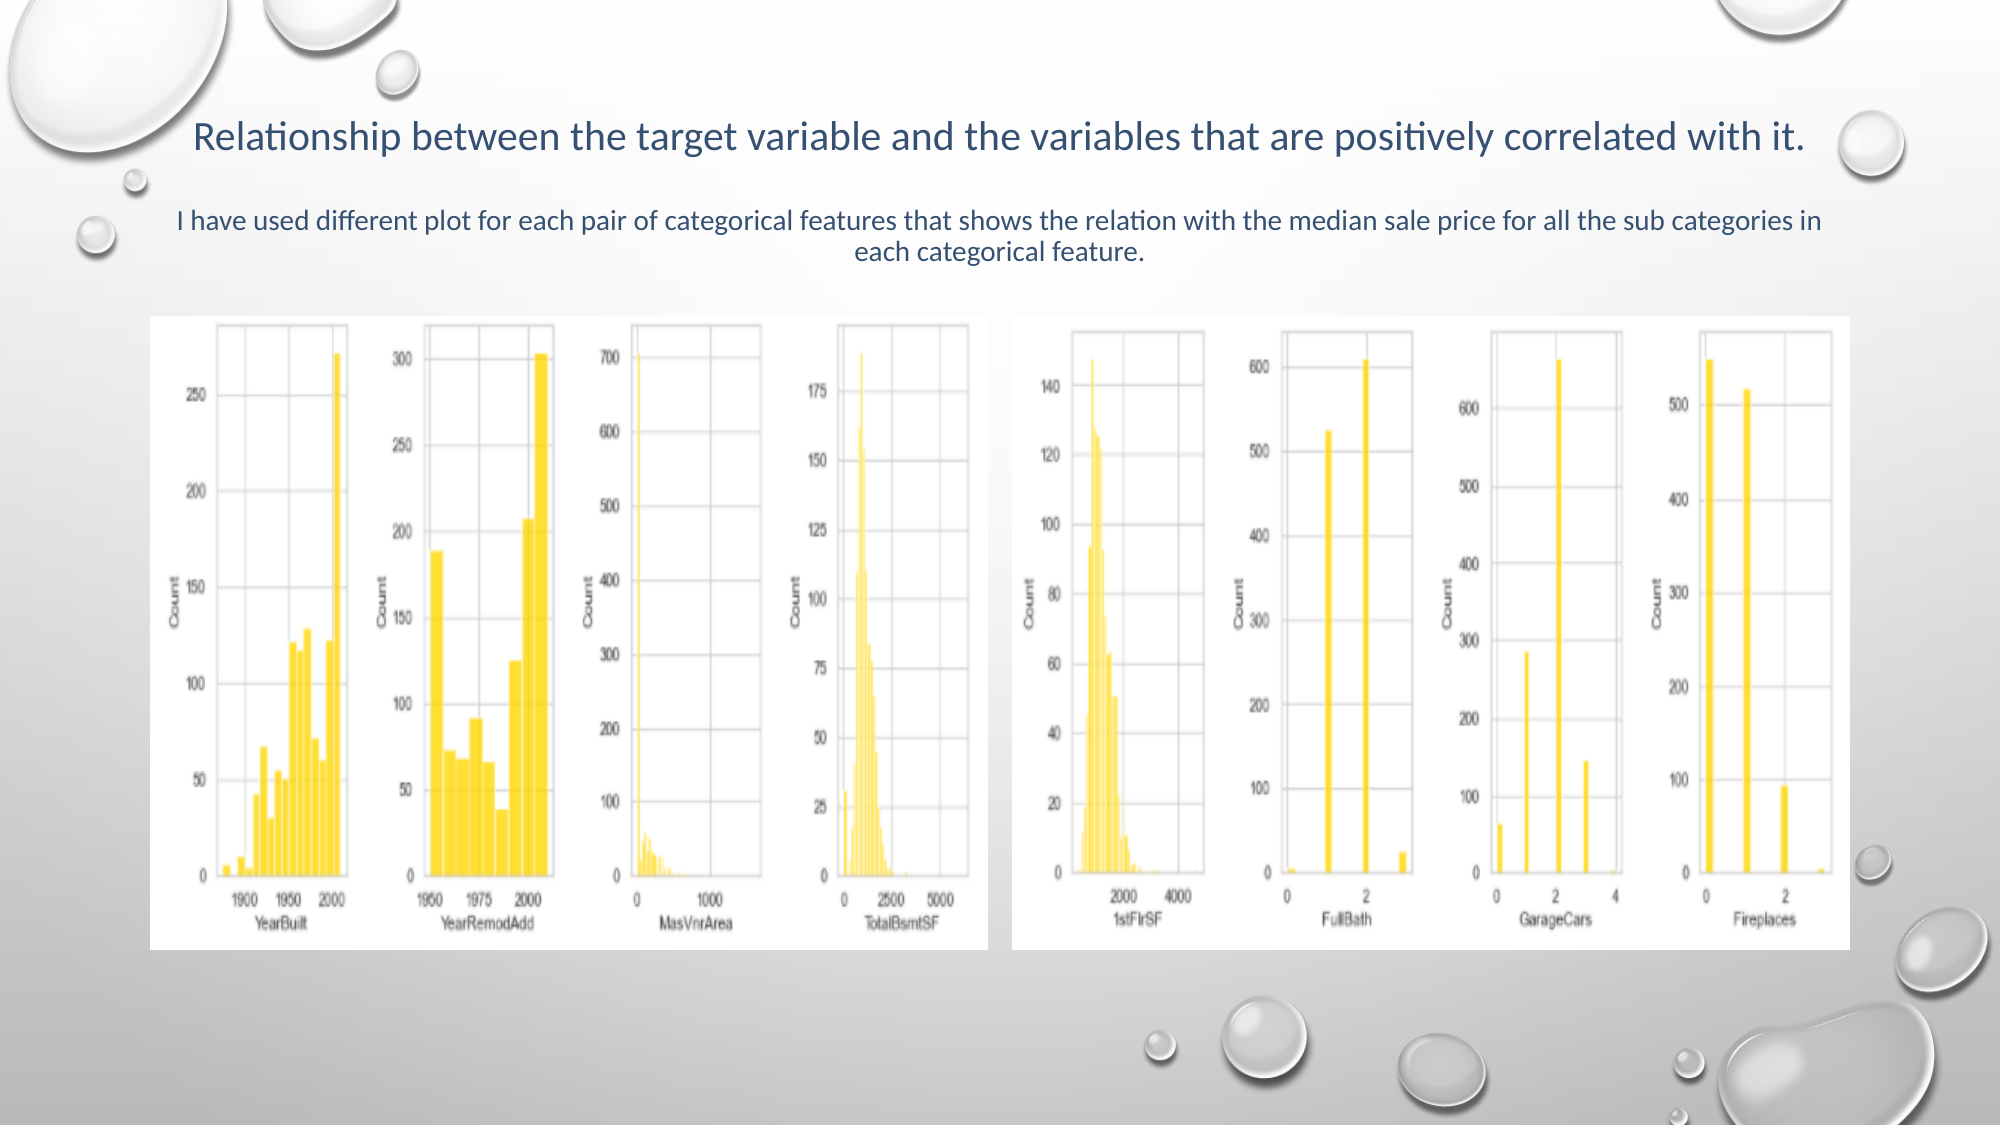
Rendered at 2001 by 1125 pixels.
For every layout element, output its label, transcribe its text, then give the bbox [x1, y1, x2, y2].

title Relationship between the target variable and the variables that are positively correlated with it. I have used different plot for each pair of categorical features that shows the relation with the median sale price for all the sub categories in each categorical feature. [149, 101, 1851, 281]
picture [0, 0, 2000, 1125]
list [1012, 316, 1851, 951]
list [149, 316, 988, 951]
